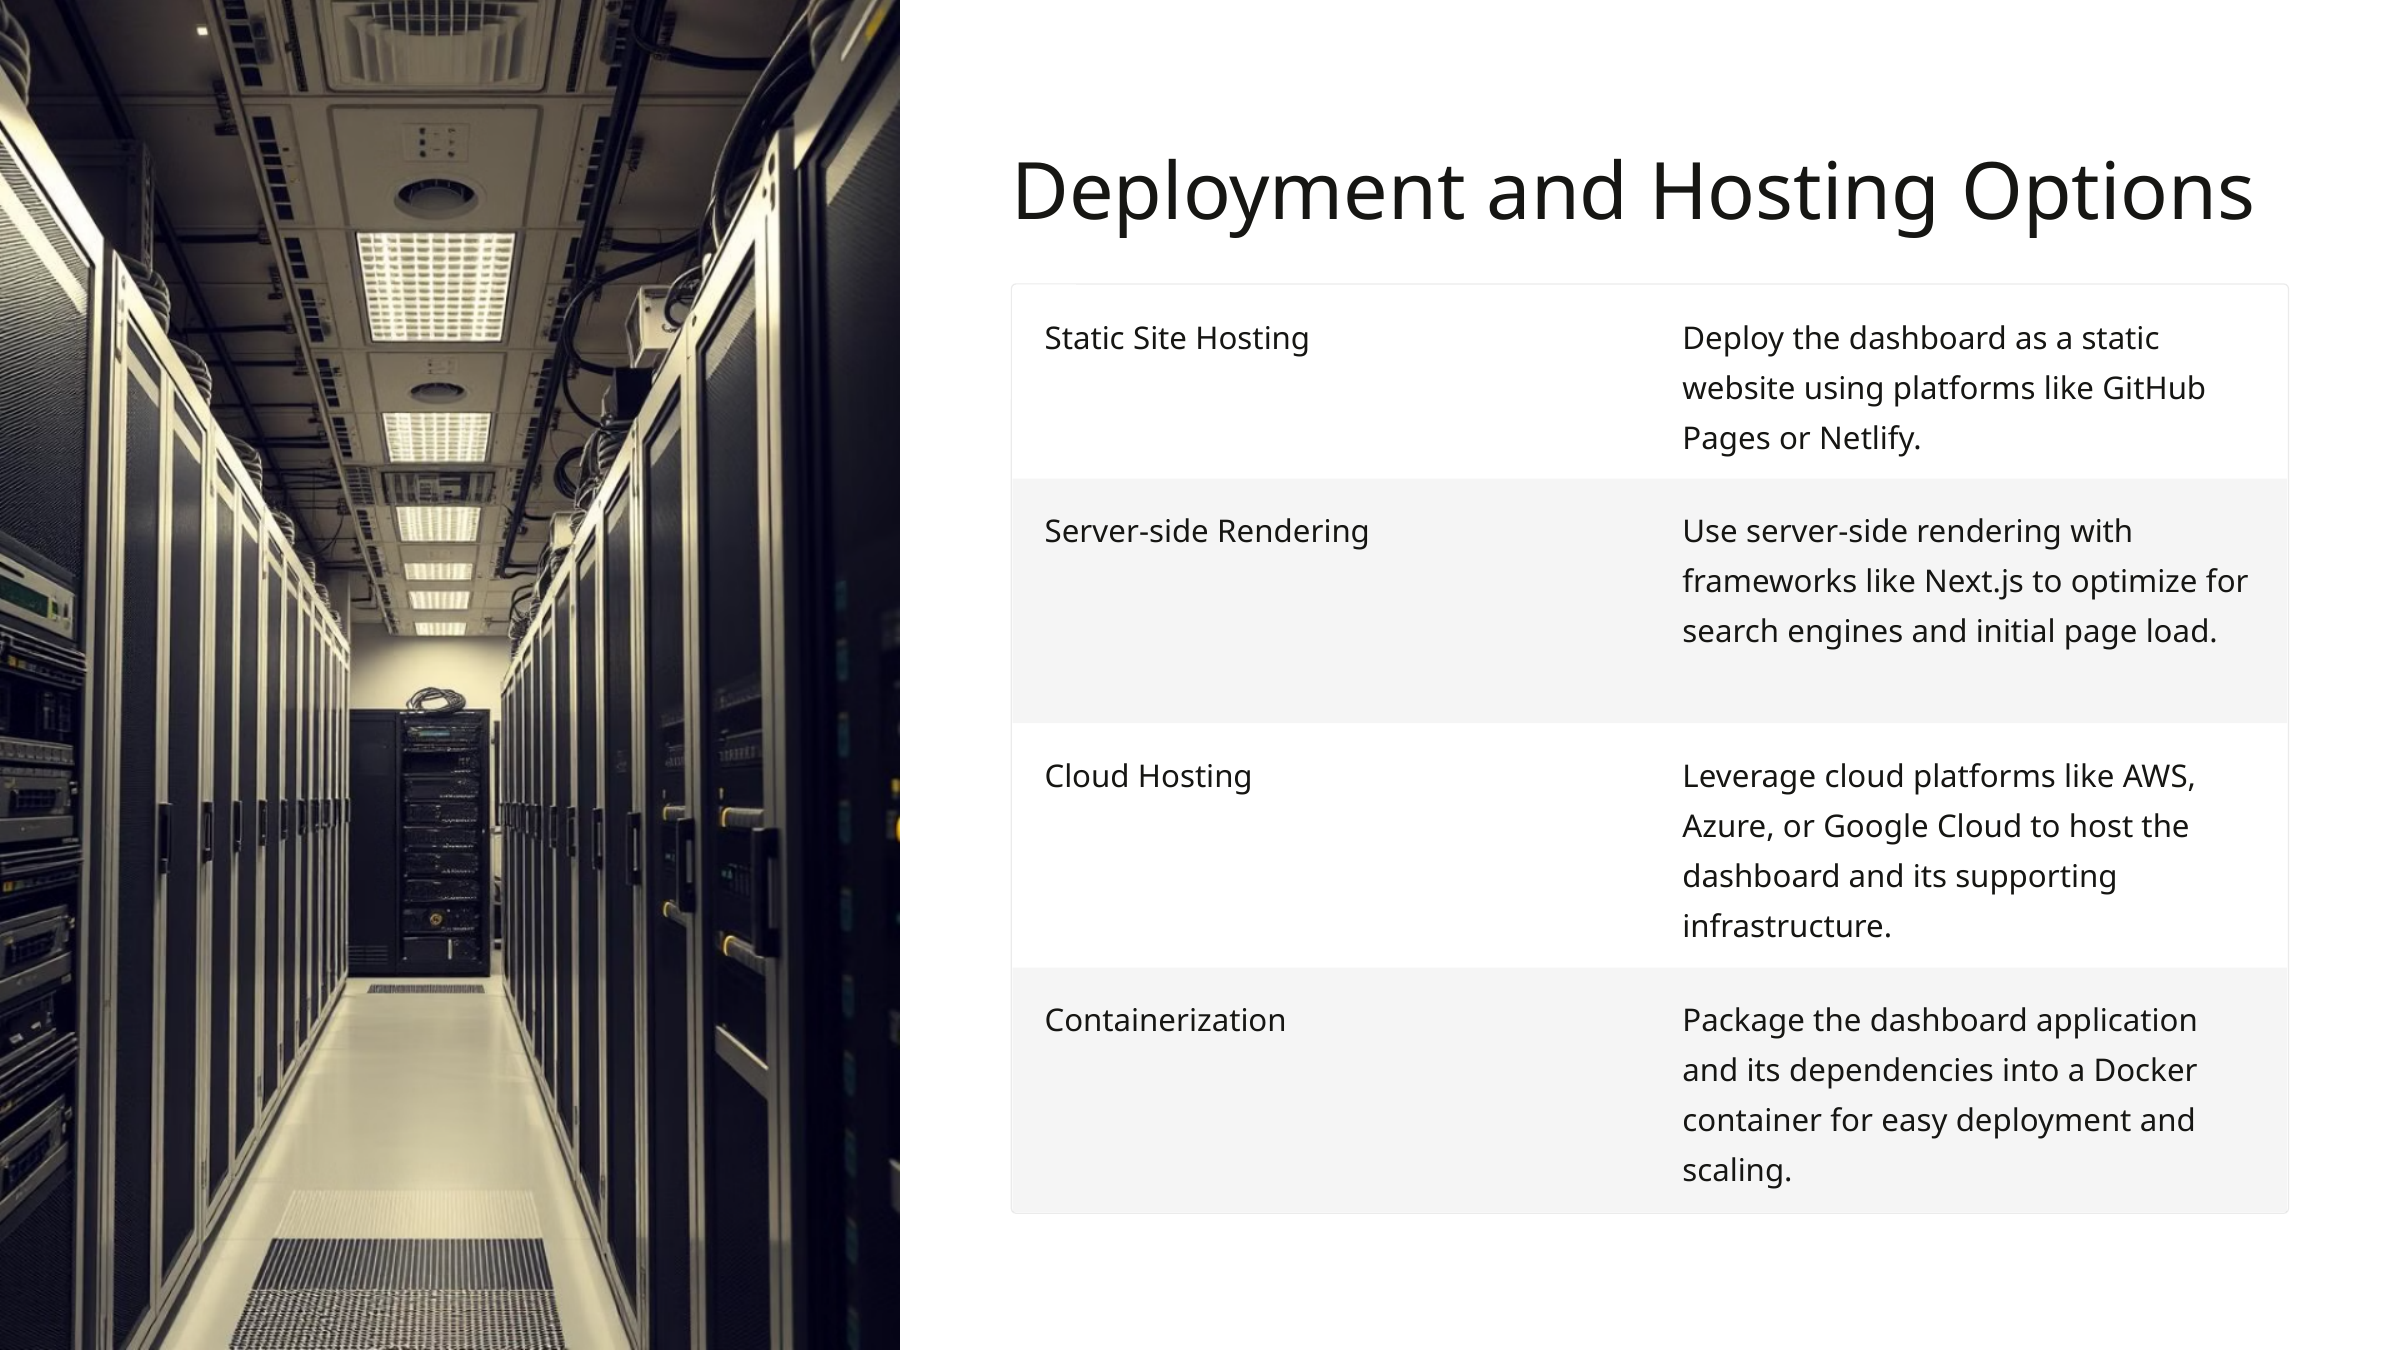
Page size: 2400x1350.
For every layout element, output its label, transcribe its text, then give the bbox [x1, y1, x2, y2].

text_box Deploy the dashboard as a static website using platforms like GitHub Pages or Netlify. [1682, 305, 2256, 459]
text_box Cloud Hosting [1044, 743, 1618, 795]
picture [0, 0, 900, 1350]
text_box Containerization [1044, 987, 1618, 1039]
text_box Deployment and Hosting Options [1011, 136, 2256, 237]
text_box [1012, 723, 2288, 967]
text_box [1012, 285, 2288, 478]
text_box [1012, 478, 2288, 723]
text_box Static Site Hosting [1044, 305, 1618, 357]
text_box Leverage cloud platforms like AWS, Azure, or Google Cloud to host the dashboard and its supporting infrastructure. [1682, 743, 2256, 948]
text_box Package the dashboard application and its dependencies into a Docker container for easy deployment and scaling. [1682, 987, 2256, 1192]
text_box [1012, 967, 2288, 1212]
text_box Server-side Rendering [1044, 499, 1618, 550]
text_box Use server-side rendering with frameworks like Next.js to optimize for search engines and initial page load. [1682, 498, 2256, 703]
